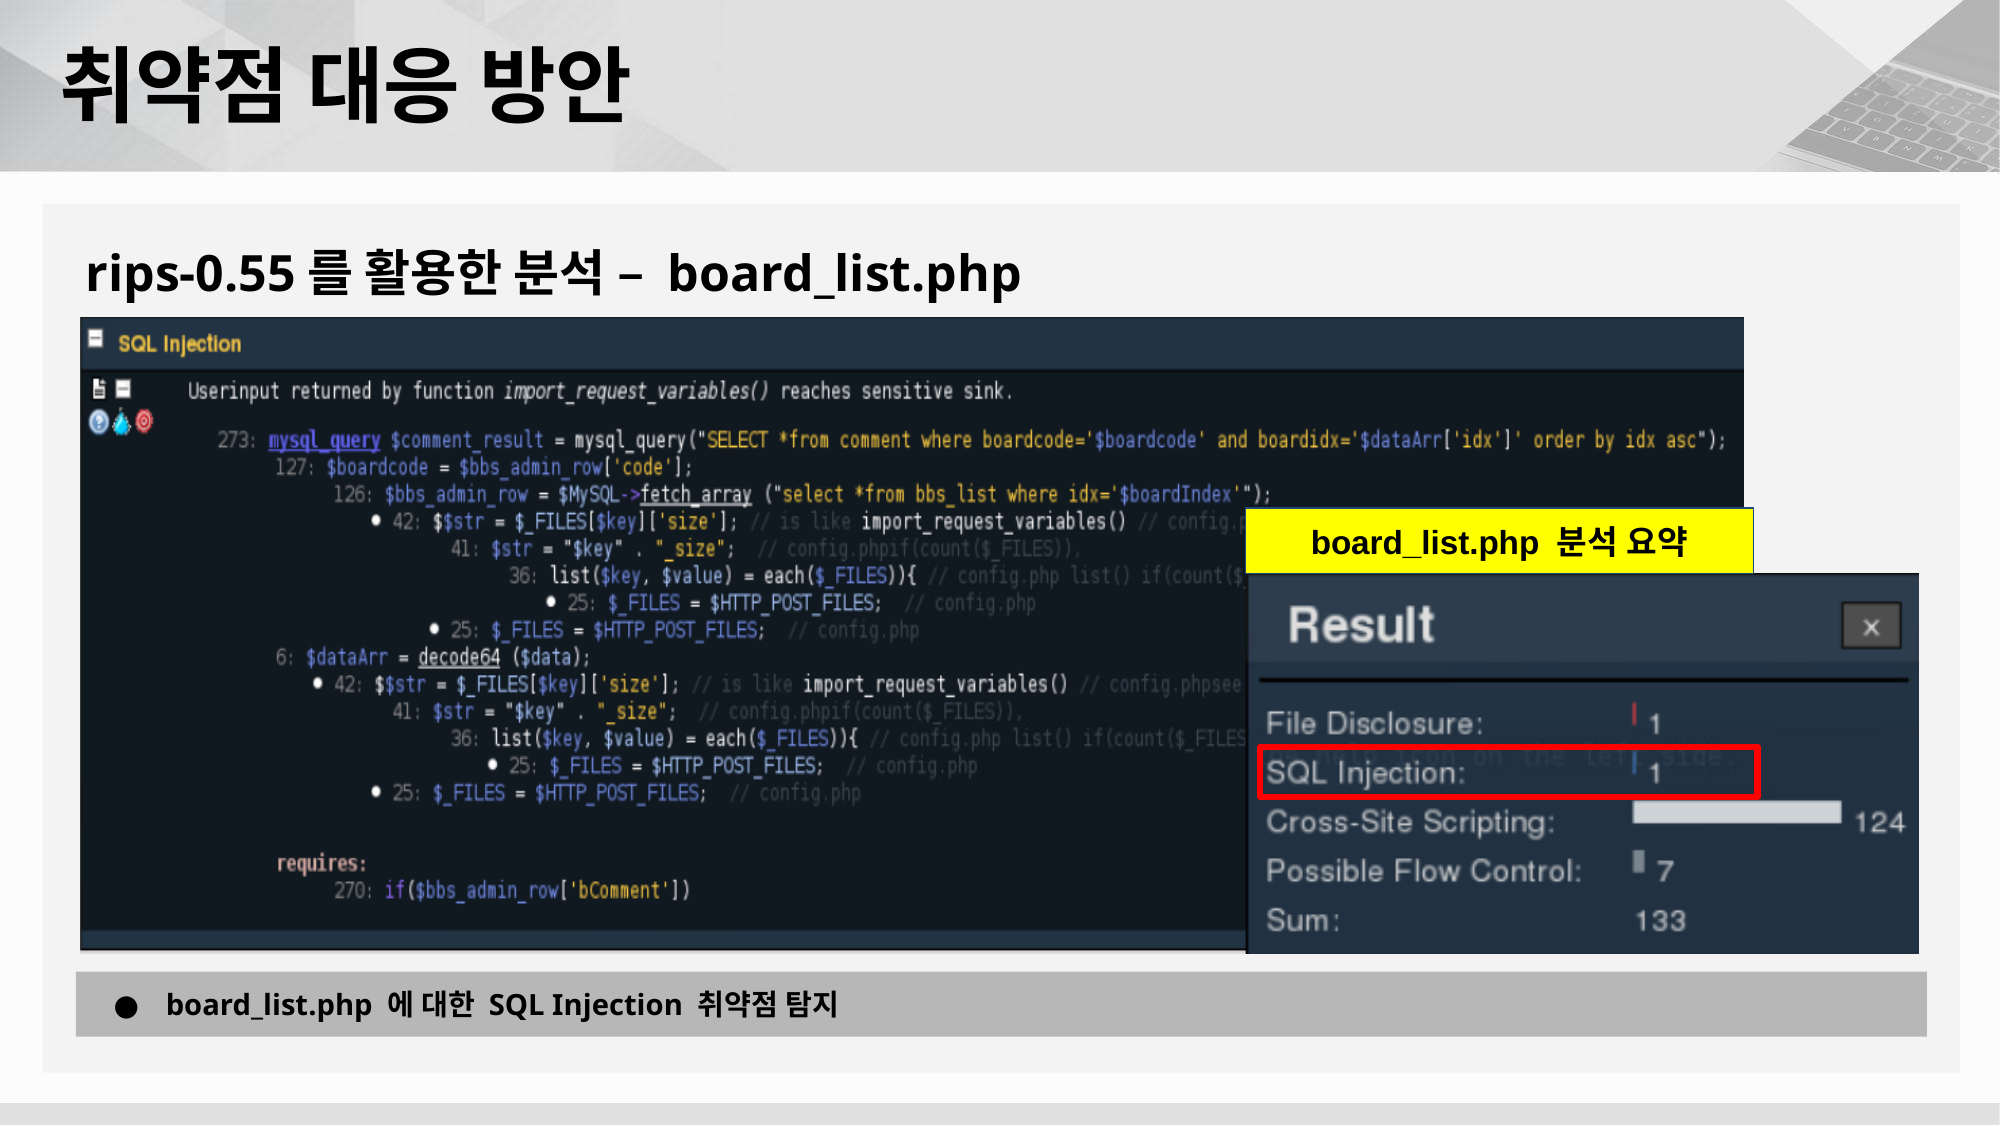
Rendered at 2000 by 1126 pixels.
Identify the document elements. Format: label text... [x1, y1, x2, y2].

picture [0, 0, 2000, 1125]
title 취약점 대응 방안 [43, 17, 1401, 149]
text_box board_list.php 에 대한 SQL Injection 취약점 탐지 [75, 971, 1927, 1037]
text_box rips-0.55를 활용한 분석 – board_list.php [70, 226, 1299, 317]
text_box [42, 203, 1961, 1073]
